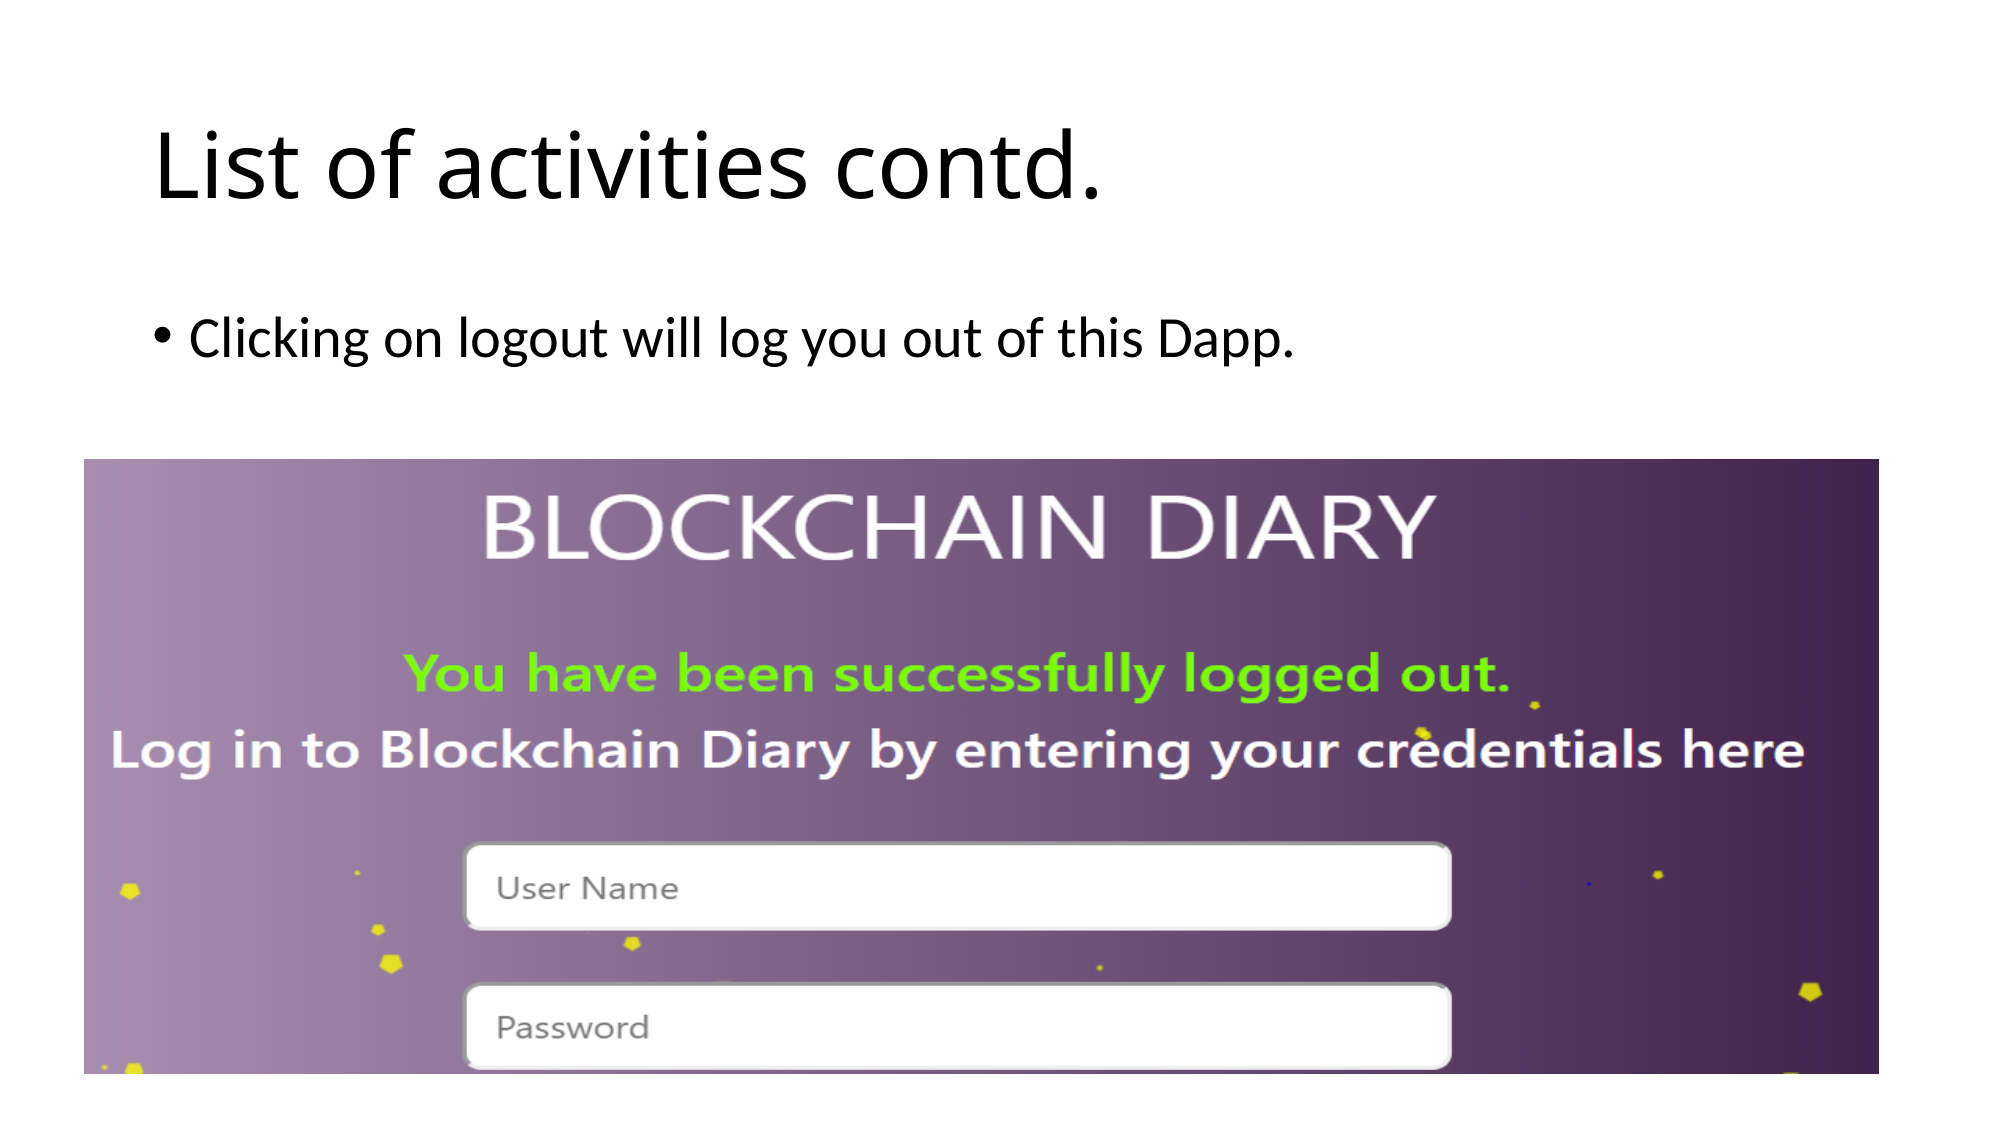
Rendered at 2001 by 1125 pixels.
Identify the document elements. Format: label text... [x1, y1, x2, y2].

picture [84, 459, 1879, 1074]
list Clicking on logout will log you out of this Dapp. [137, 299, 1863, 459]
title List of activities contd. [137, 59, 1863, 278]
